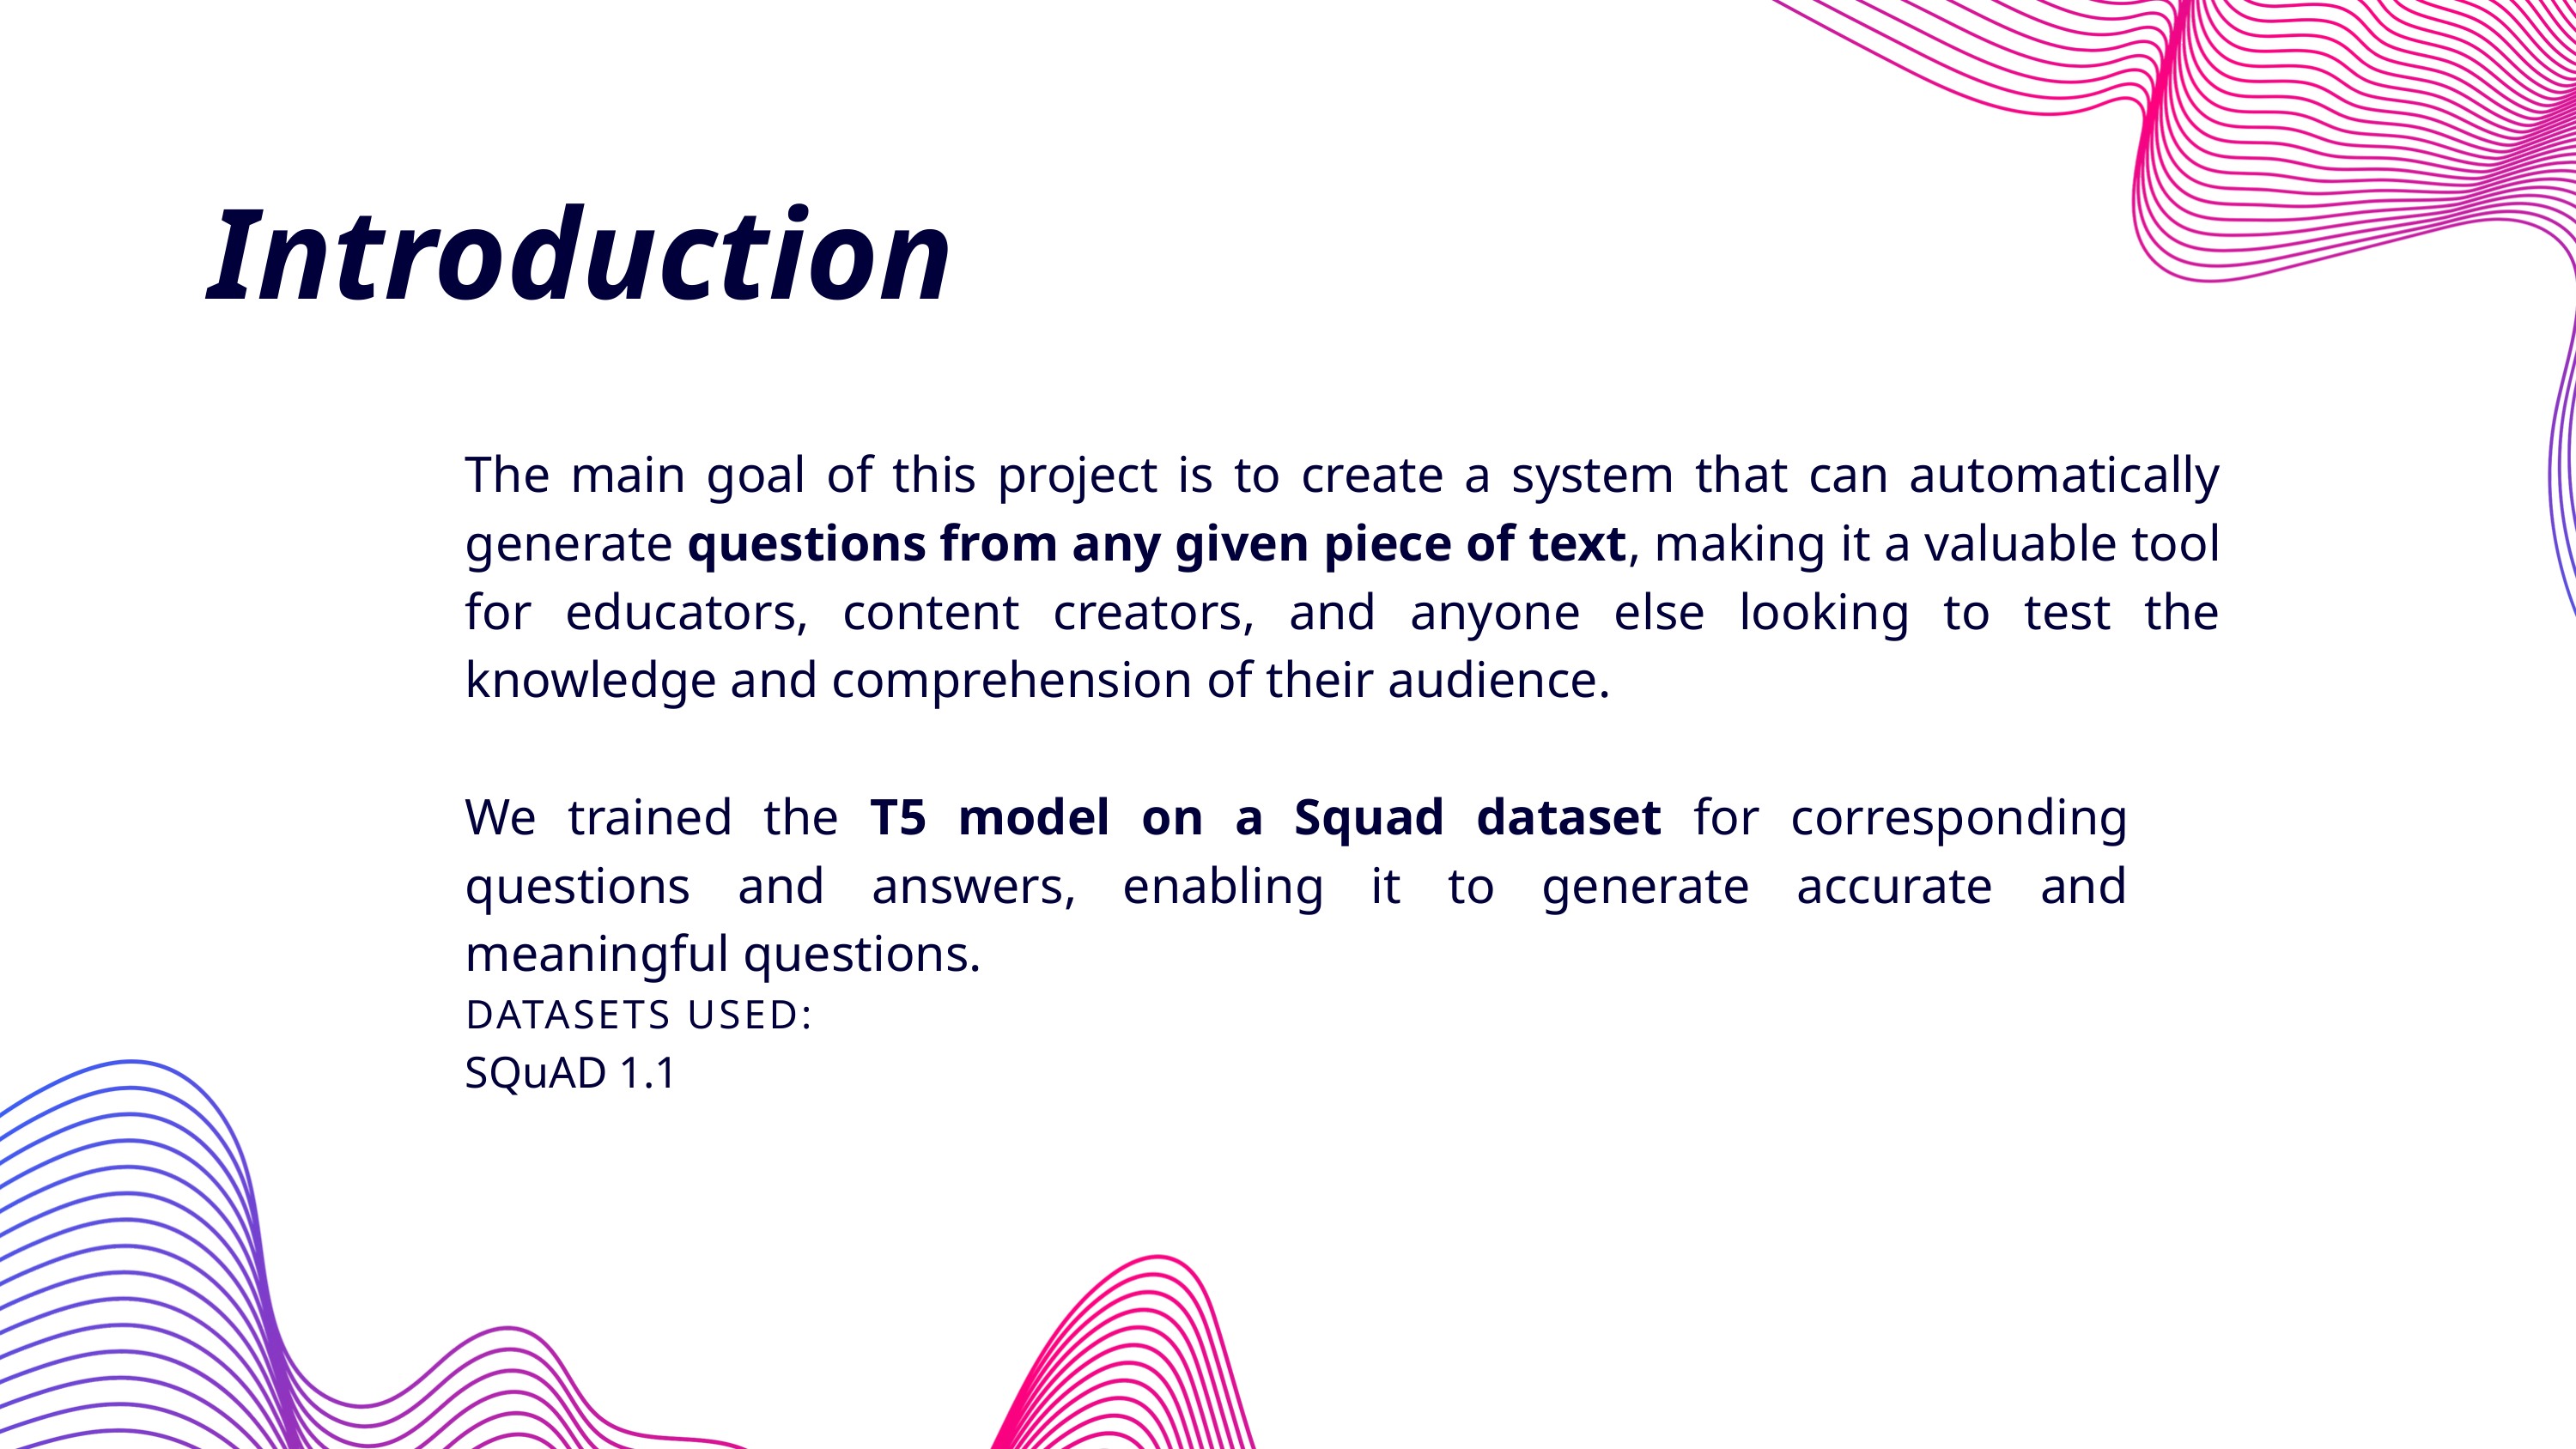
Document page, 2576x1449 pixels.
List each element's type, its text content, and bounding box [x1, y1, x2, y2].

text_box We trained the T5 model on a Squad dataset for corresponding questions and answers, enabling it to generate accurate and meaningful questions. DATASETS USED: SQuAD 1.1 [465, 776, 2130, 1097]
text_box The main goal of this project is to create a system that can automatically generate questions from any given piece of text, making it a valuable tool for educators, content creators, and anyone else looking to test the knowledge and comprehension of their audience. [465, 433, 2222, 708]
text_box [0, 1059, 1324, 1449]
text_box Introduction [209, 149, 997, 324]
text_box [1704, 0, 2576, 627]
